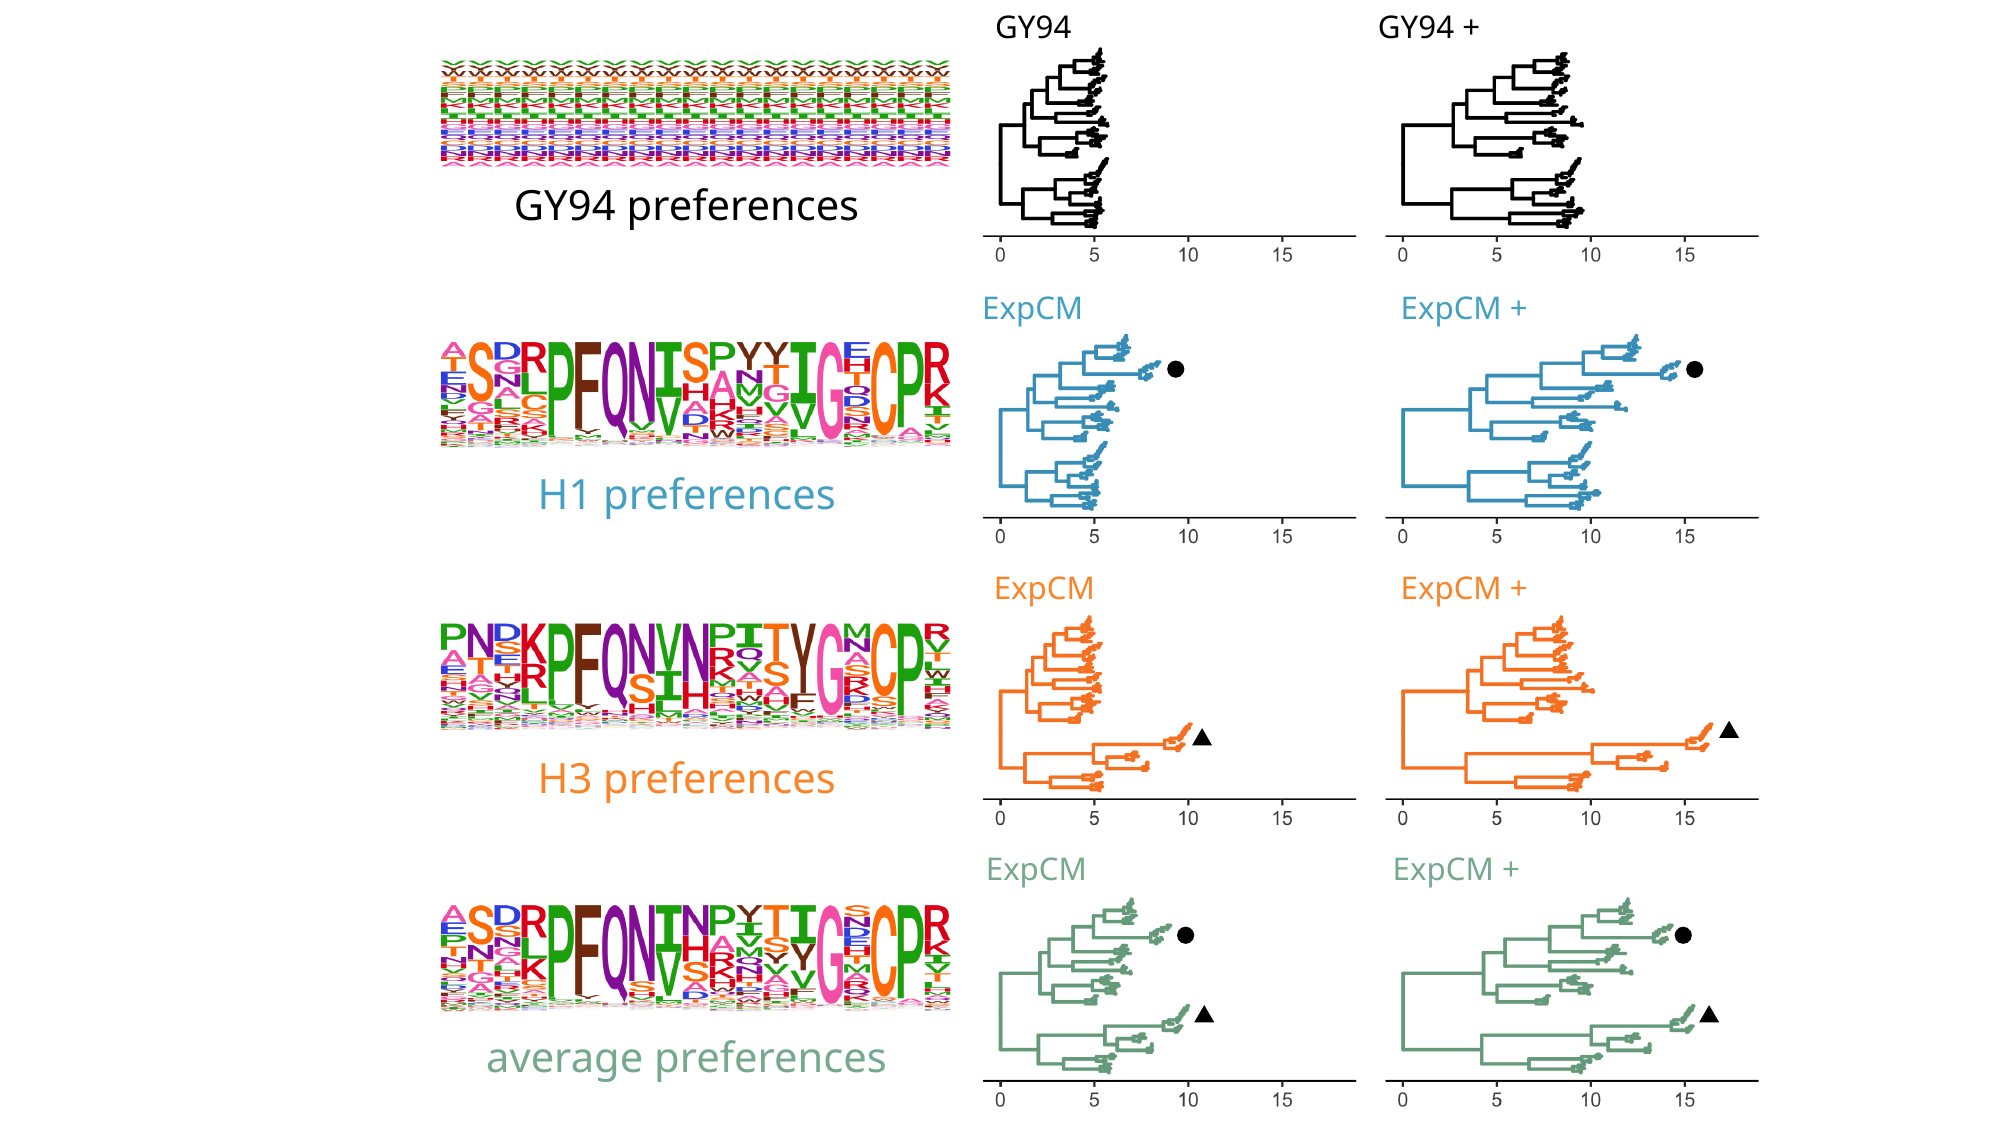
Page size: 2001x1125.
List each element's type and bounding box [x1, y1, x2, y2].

text_box [365, 0, 1770, 1125]
